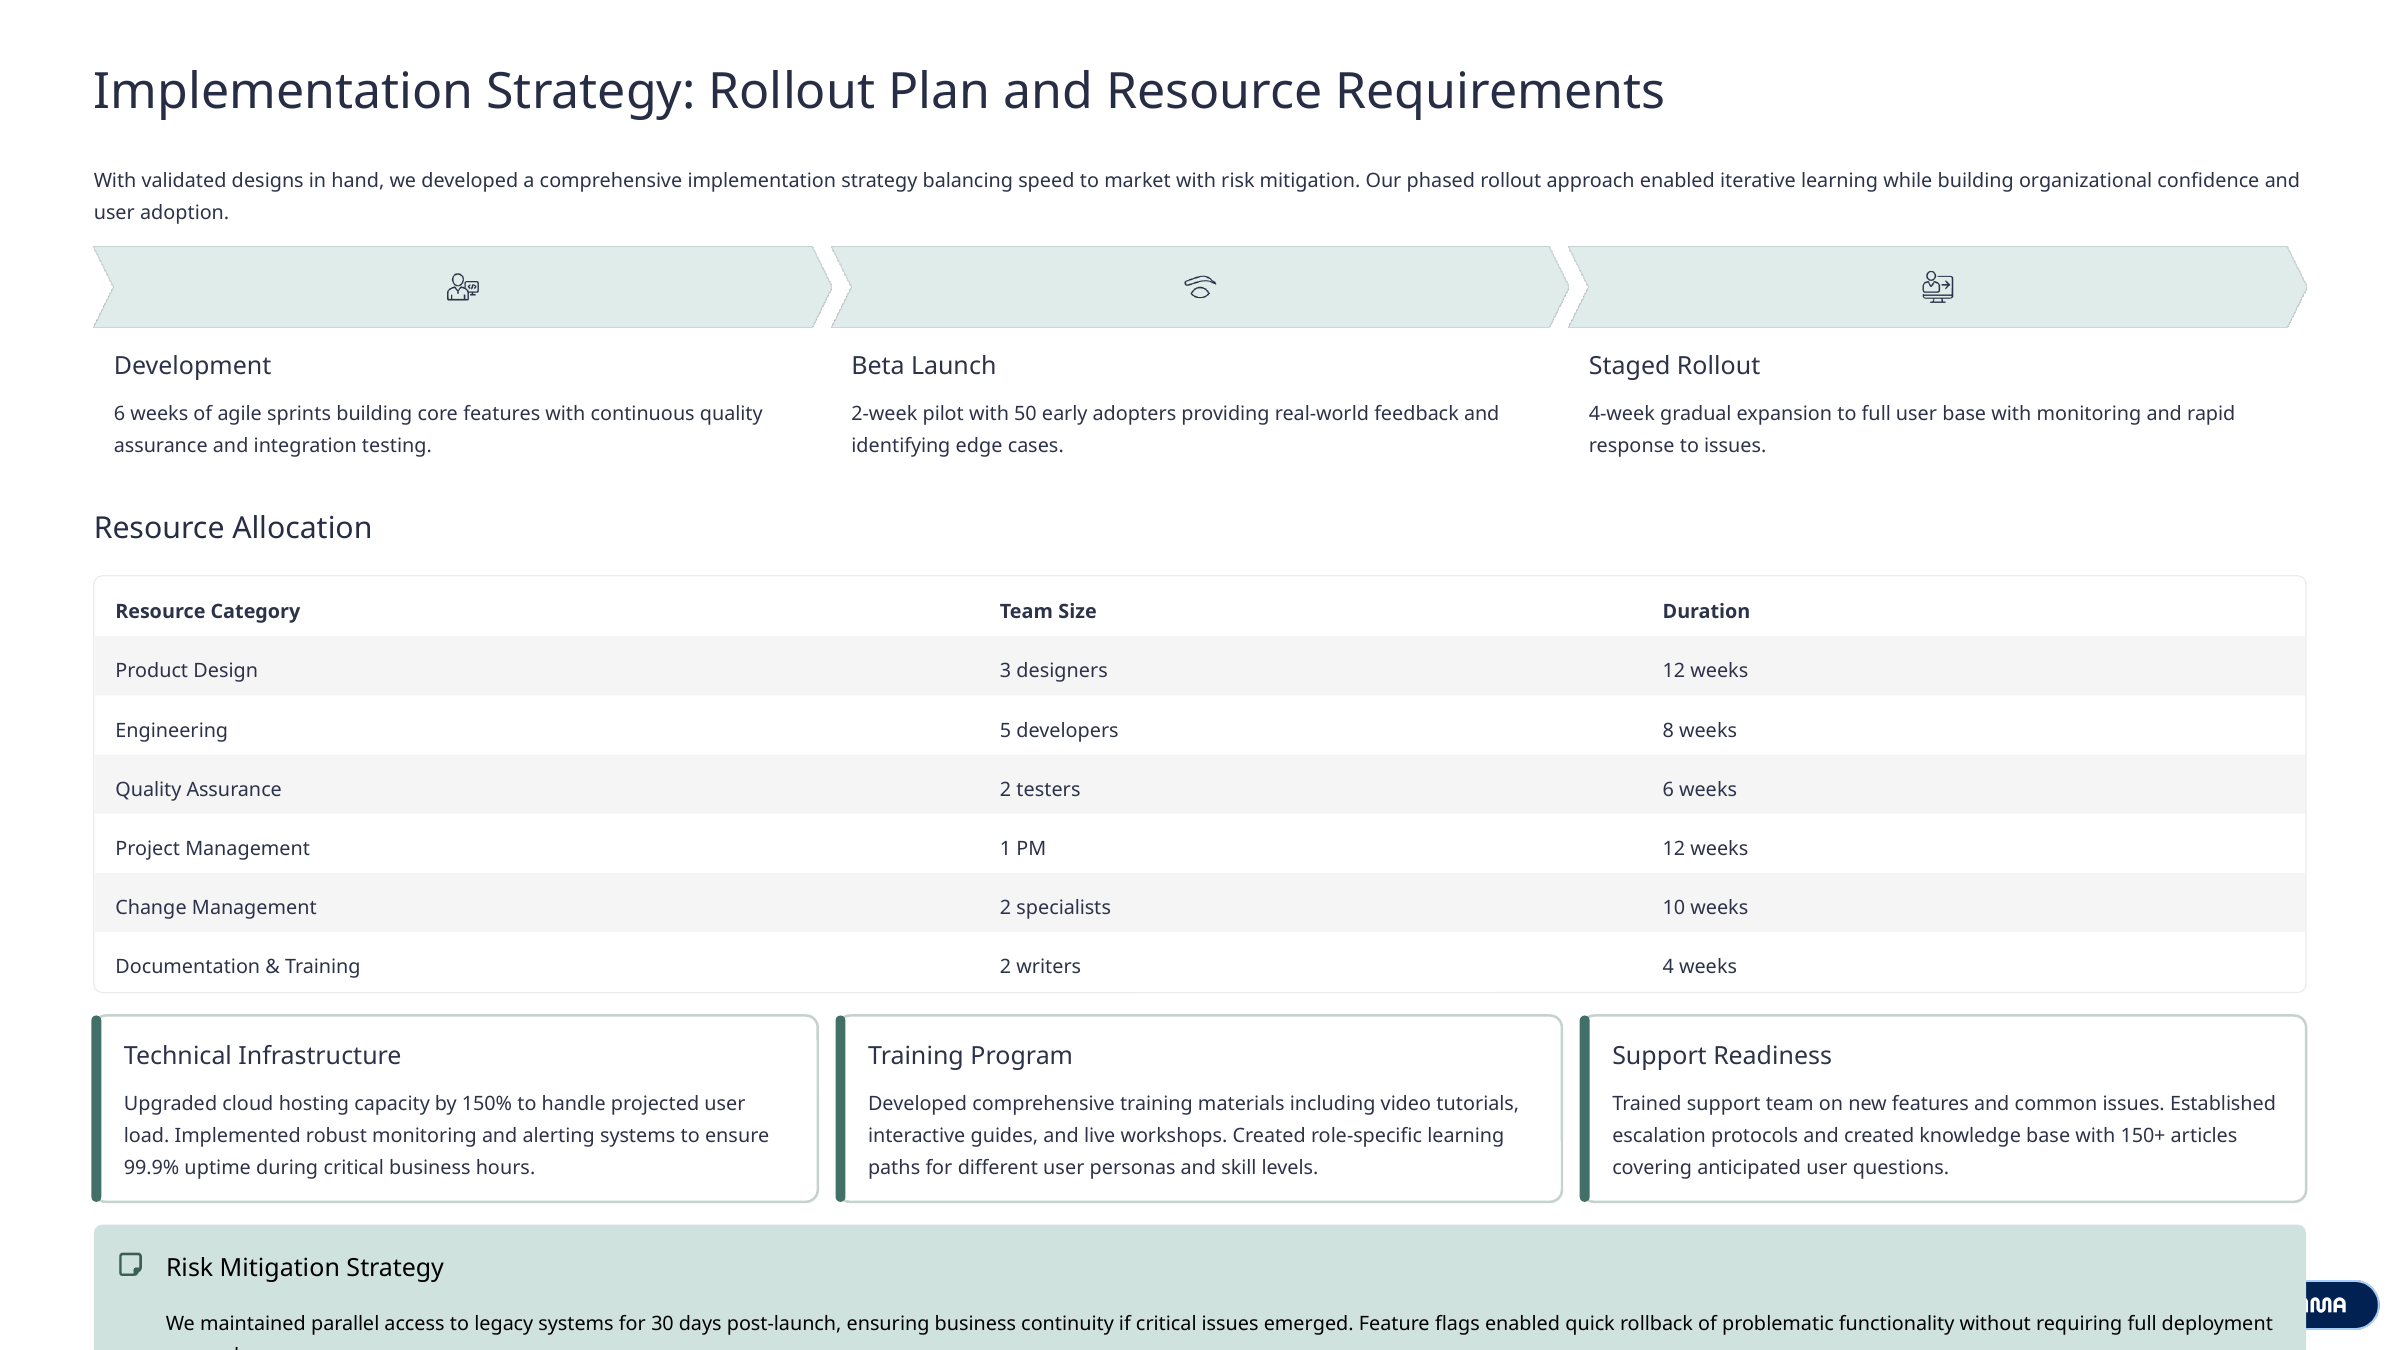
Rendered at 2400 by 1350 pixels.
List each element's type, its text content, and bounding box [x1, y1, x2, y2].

text_box Developed comprehensive training materials including video tutorials, interactive guides, and live workshops. Created role-specific learning paths for different user personas and skill levels. [868, 1081, 1540, 1180]
text_box Documentation & Training [115, 945, 959, 979]
text_box [91, 1015, 102, 1202]
text_box Duration [1662, 590, 2285, 623]
text_box 4-week gradual expansion to full user base with monitoring and rapid response to issues. [1588, 392, 2286, 457]
text_box Risk Mitigation Strategy [165, 1249, 430, 1282]
text_box Development [114, 348, 368, 380]
text_box Resource Allocation [93, 507, 398, 546]
text_box Beta Launch [851, 348, 1105, 380]
picture [114, 1251, 146, 1277]
text_box 2 testers [999, 768, 1622, 801]
text_box [1579, 1015, 1590, 1202]
text_box [95, 576, 2305, 636]
text_box 5 developers [999, 708, 1622, 742]
picture [2307, 1271, 2389, 1339]
text_box Team Size [999, 590, 1622, 623]
text_box Training Program [868, 1038, 1122, 1070]
text_box Support Readiness [1612, 1038, 1866, 1070]
text_box Trained support team on new features and common issues. Established escalation protocols and created knowledge base with 150+ articles covering anticipated user questions. [1612, 1081, 2284, 1180]
text_box We maintained parallel access to legacy systems for 30 days post-launch, ensuring business continuity if critical issues emerged. Feature flags enabled quick rollback of problematic functionality without requiring full deployment reversals. [165, 1301, 2286, 1350]
text_box 3 designers [999, 649, 1622, 682]
text_box 12 weeks [1662, 827, 2285, 860]
text_box Technical Infrastructure [124, 1038, 385, 1070]
text_box 6 weeks [1662, 768, 2285, 801]
text_box [95, 636, 2305, 695]
text_box [95, 695, 2305, 754]
text_box [93, 1224, 2307, 1350]
text_box [100, 1015, 818, 1202]
text_box [95, 872, 2305, 932]
text_box Change Management [115, 886, 959, 919]
text_box Upgraded cloud hosting capacity by 150% to handle projected user load. Implemented robust monitoring and alerting systems to ensure 99.9% uptime during critical business hours. [124, 1081, 795, 1180]
text_box 12 weeks [1662, 649, 2285, 682]
text_box Project Management [115, 827, 959, 860]
text_box Resource Category [115, 590, 959, 623]
text_box Engineering [115, 708, 959, 742]
text_box [844, 1015, 1563, 1202]
text_box 10 weeks [1662, 886, 2285, 919]
text_box [1589, 1015, 2307, 1202]
text_box 8 weeks [1662, 708, 2285, 742]
text_box [95, 754, 2305, 813]
text_box [835, 1015, 846, 1202]
text_box [95, 813, 2305, 872]
text_box [95, 932, 2305, 992]
text_box 1 PM [999, 827, 1622, 860]
text_box Implementation Strategy: Rollout Plan and Resource Requirements [93, 55, 1575, 119]
text_box With validated designs in hand, we developed a comprehensive implementation strategy balancing speed to market with risk mitigation. Our phased rollout approach enabled iterative learning while building organizational confidence and user adoption. [93, 159, 2307, 225]
text_box 2 specialists [999, 886, 1622, 919]
text_box 2-week pilot with 50 early adopters providing real-world feedback and identifying edge cases. [851, 392, 1549, 457]
text_box 2 writers [999, 945, 1622, 979]
text_box Quality Assurance [115, 768, 959, 801]
text_box Product Design [115, 649, 959, 682]
text_box Staged Rollout [1588, 348, 1842, 380]
picture [93, 246, 2307, 328]
text_box 4 weeks [1662, 945, 2285, 979]
text_box 6 weeks of agile sprints building core features with continuous quality assurance and integration testing. [114, 392, 811, 457]
